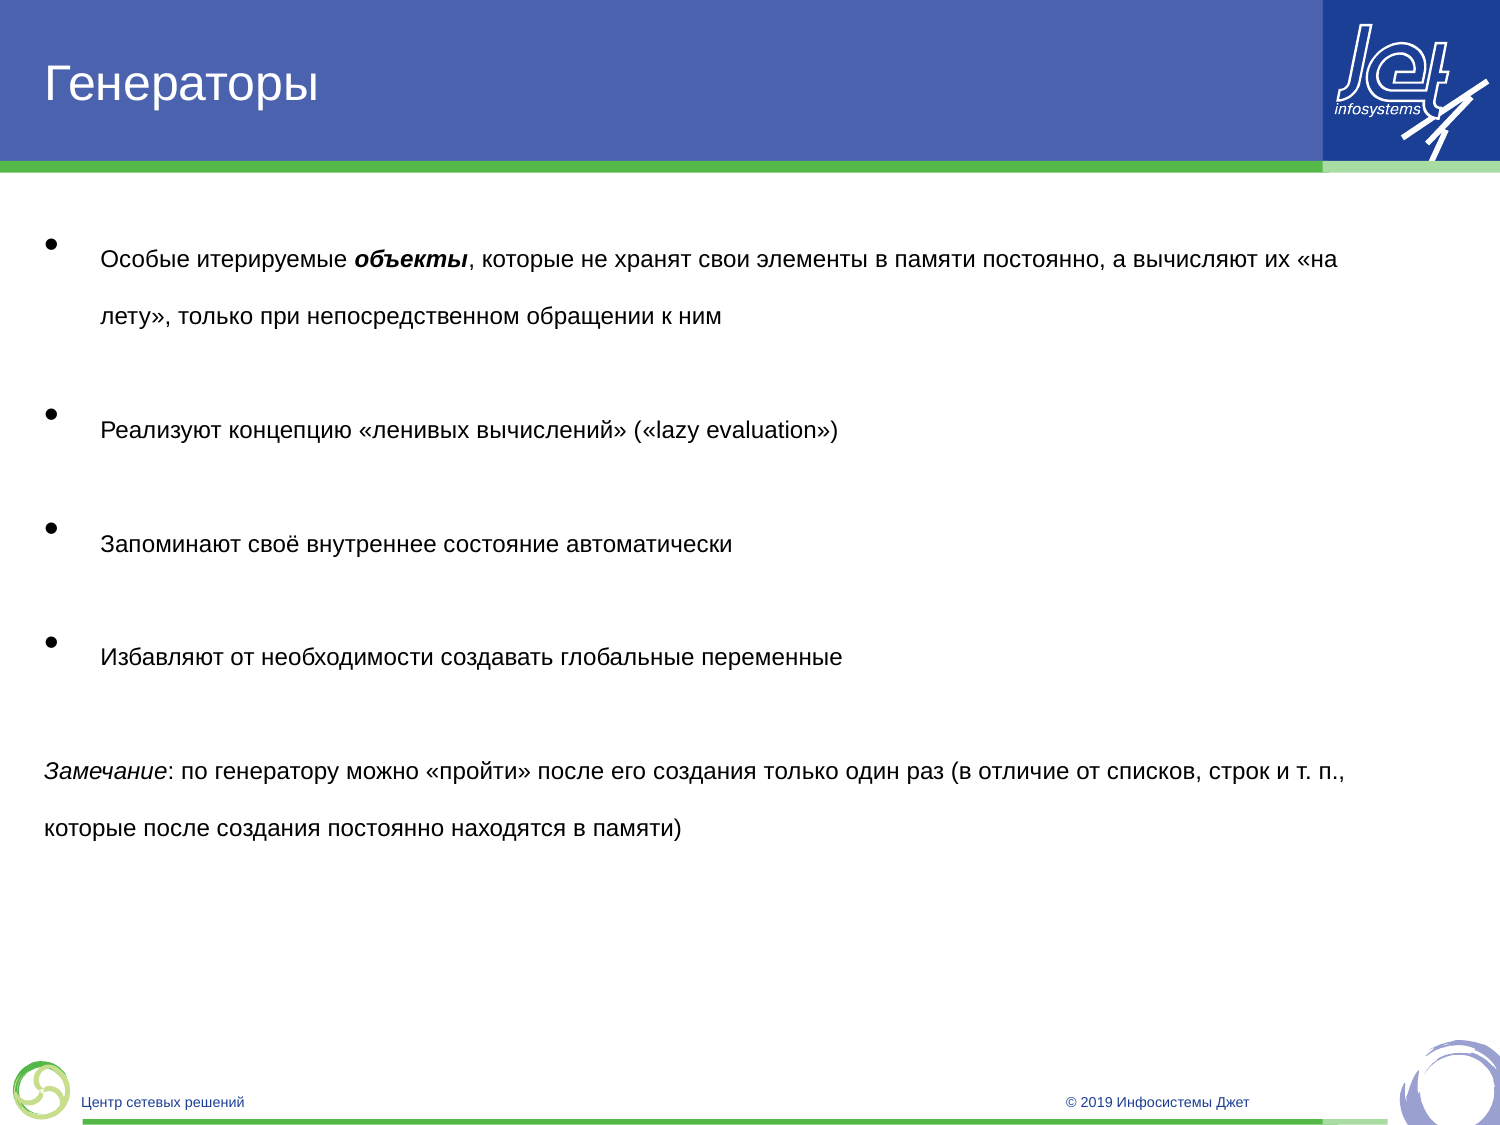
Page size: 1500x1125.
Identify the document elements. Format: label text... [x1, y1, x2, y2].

text_box Особые итерируемые объекты, которые не хранят свои элементы в памяти постоянно, а вычисляют их «на лету», только при непосредственном обращении к ним Реализуют концепцию «ленивых вычислений» («lazy evaluation») Запоминают своё внутреннее состояние автоматически Избавляют от необходимости создавать глобальные переменные Замечание: по генератору можно «пройти» после его создания только один раз (в отличие от списков, строк и т. п., которые после создания постоянно находятся в памяти) [29, 208, 1388, 849]
title Генераторы [29, 21, 1294, 140]
